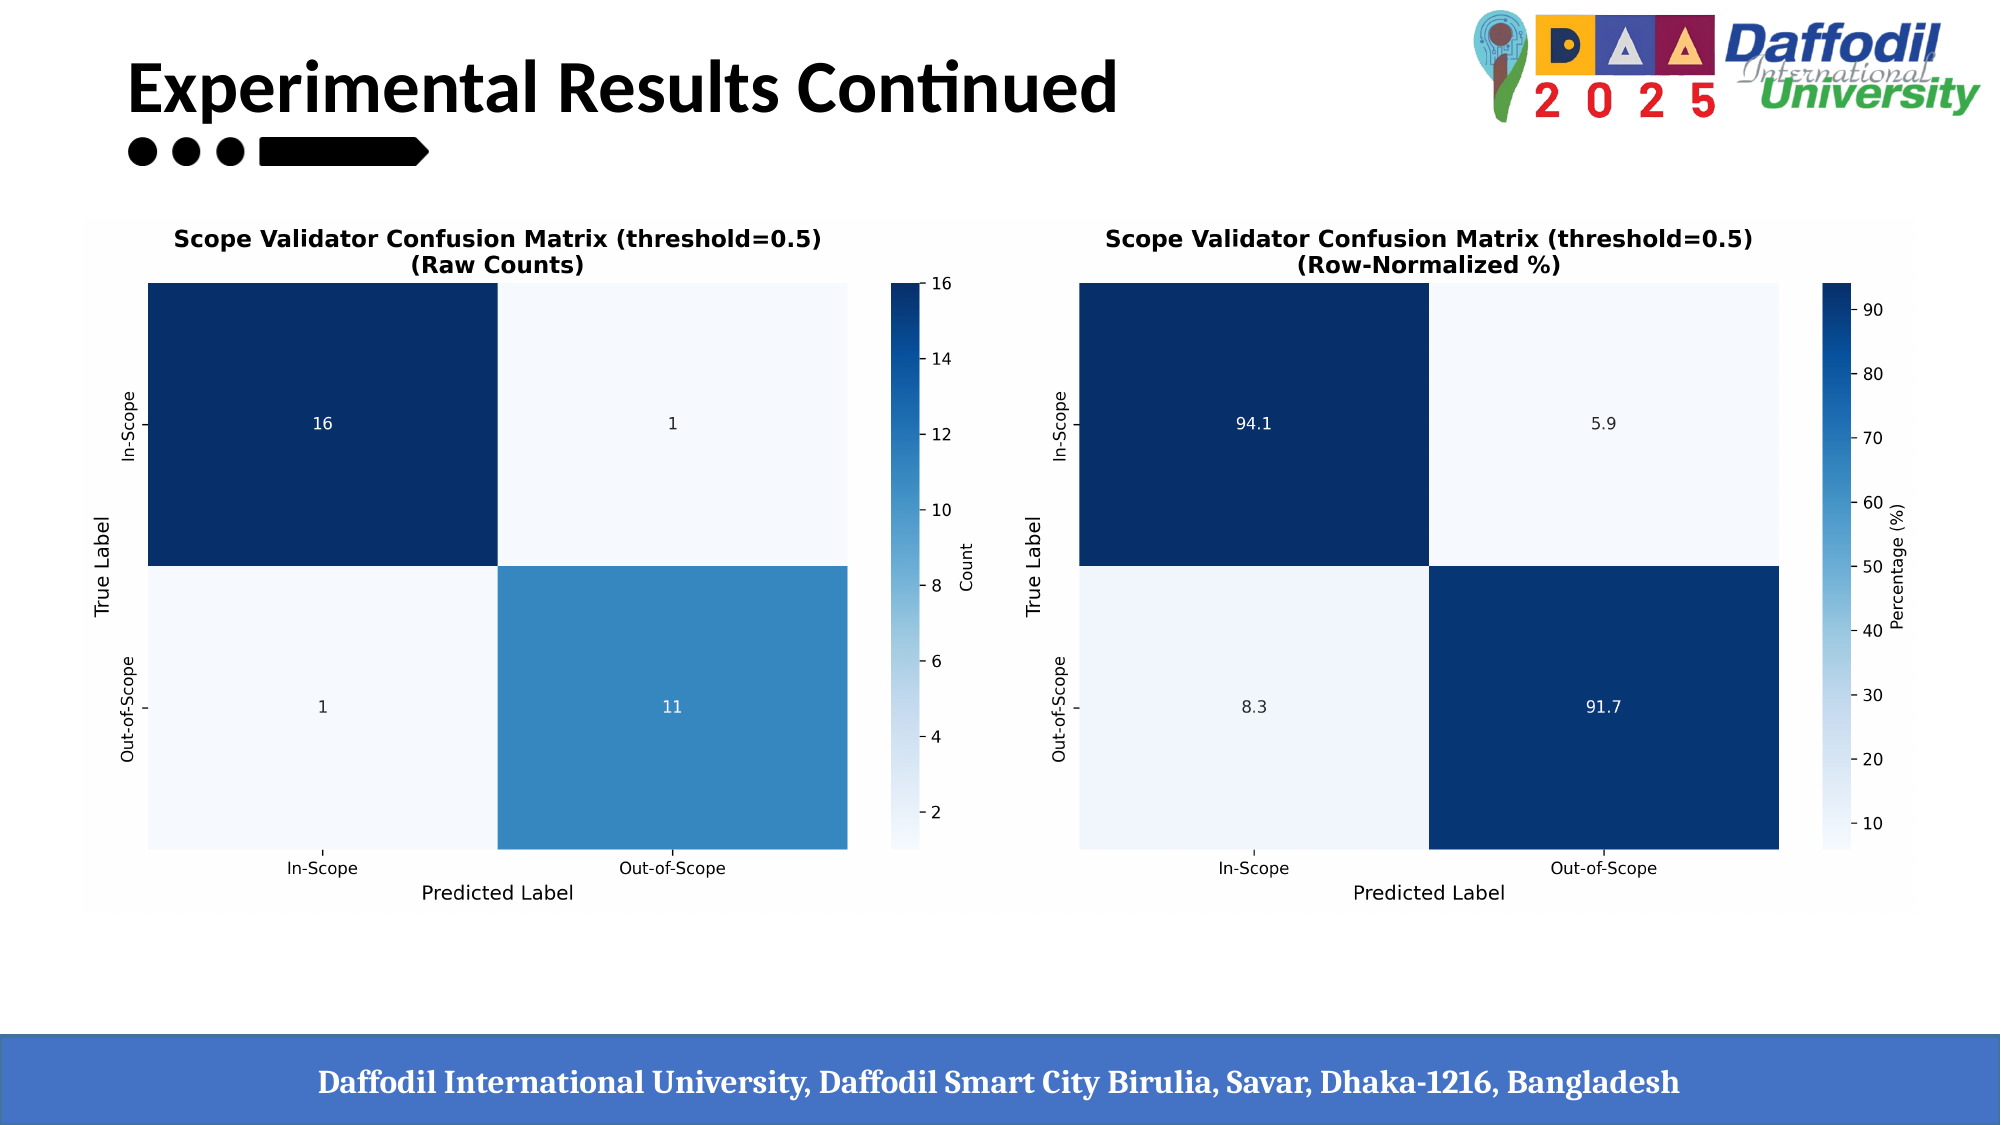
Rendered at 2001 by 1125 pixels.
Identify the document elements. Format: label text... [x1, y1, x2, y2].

picture [128, 137, 429, 166]
picture [82, 217, 1918, 915]
title Experimental Results Continued [112, 0, 1838, 166]
text_box Daffodil International University, Daffodil Smart City Birulia, Savar, Dhaka-1216, Bangladesh [0, 1034, 2000, 1125]
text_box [1472, 10, 1987, 123]
